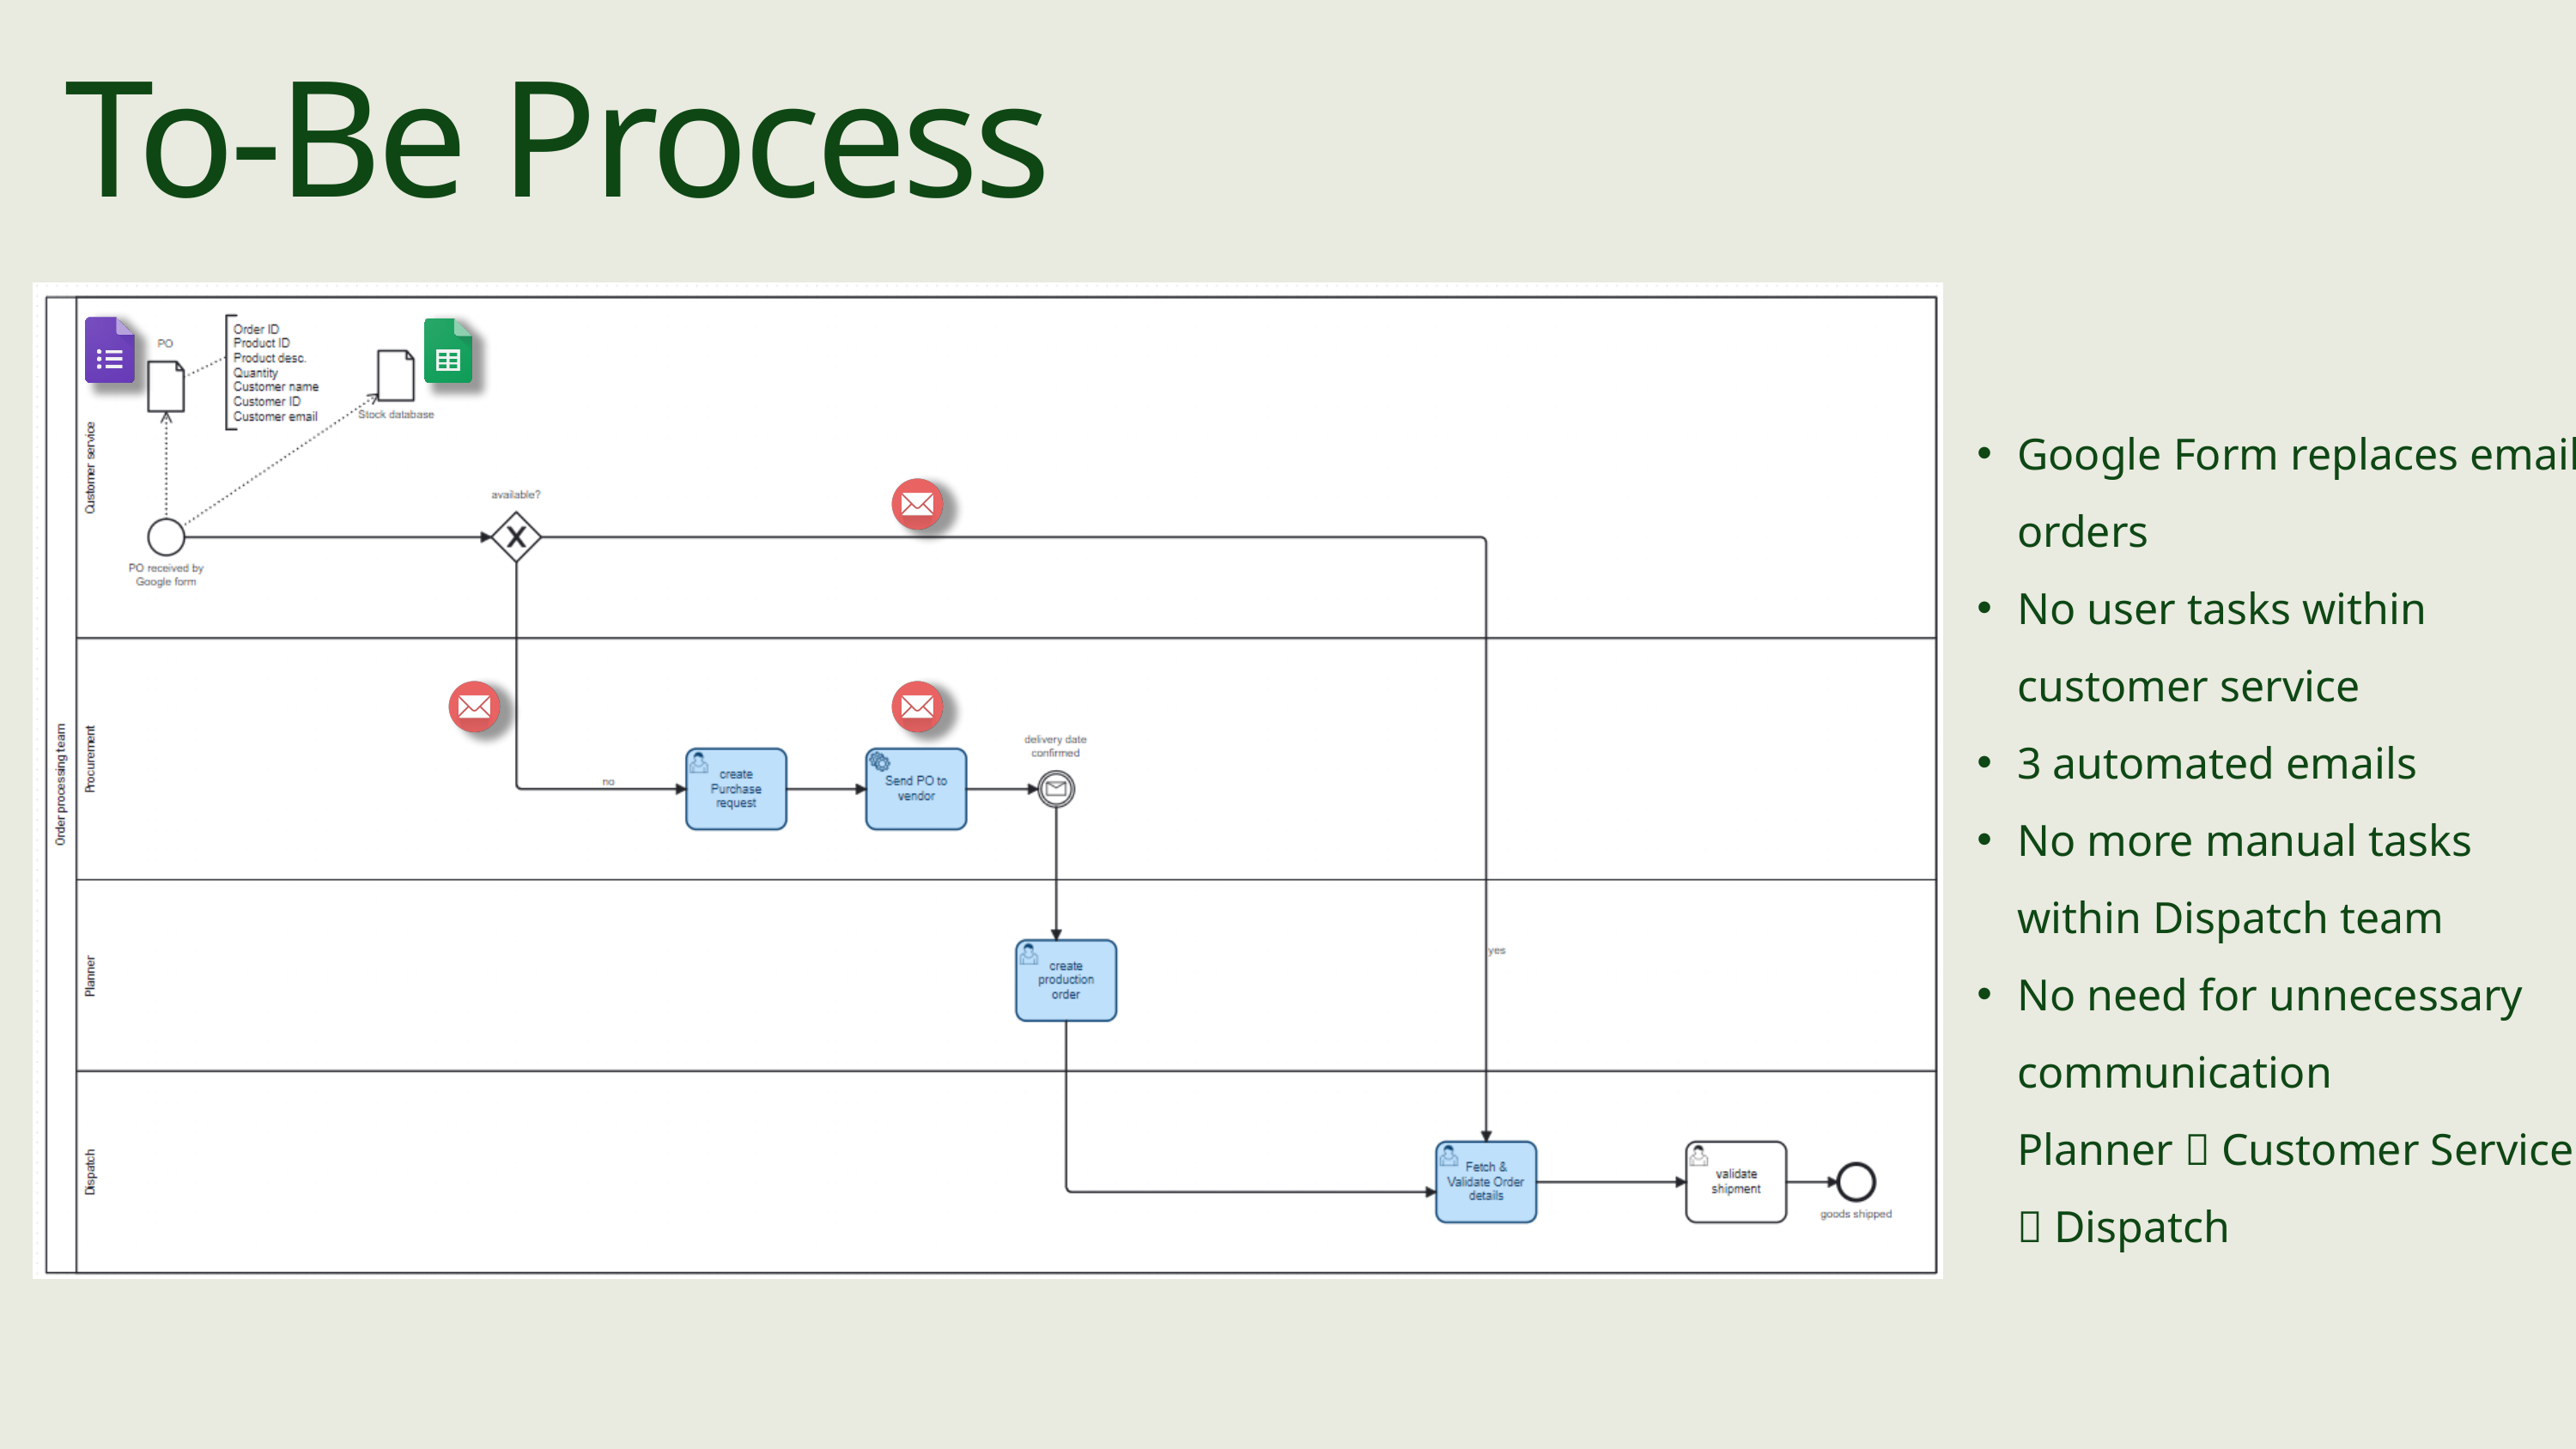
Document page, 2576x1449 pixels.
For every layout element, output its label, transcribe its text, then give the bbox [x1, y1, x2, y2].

text_box Google Form replaces email orders No user tasks within customer service 3 automated emails No more manual tasks within Dispatch team No need for unnecessary communication Planner  Customer Service  Dispatch [1964, 394, 2576, 1296]
text_box To-Be Process [64, 59, 2096, 229]
picture [33, 282, 1943, 1279]
